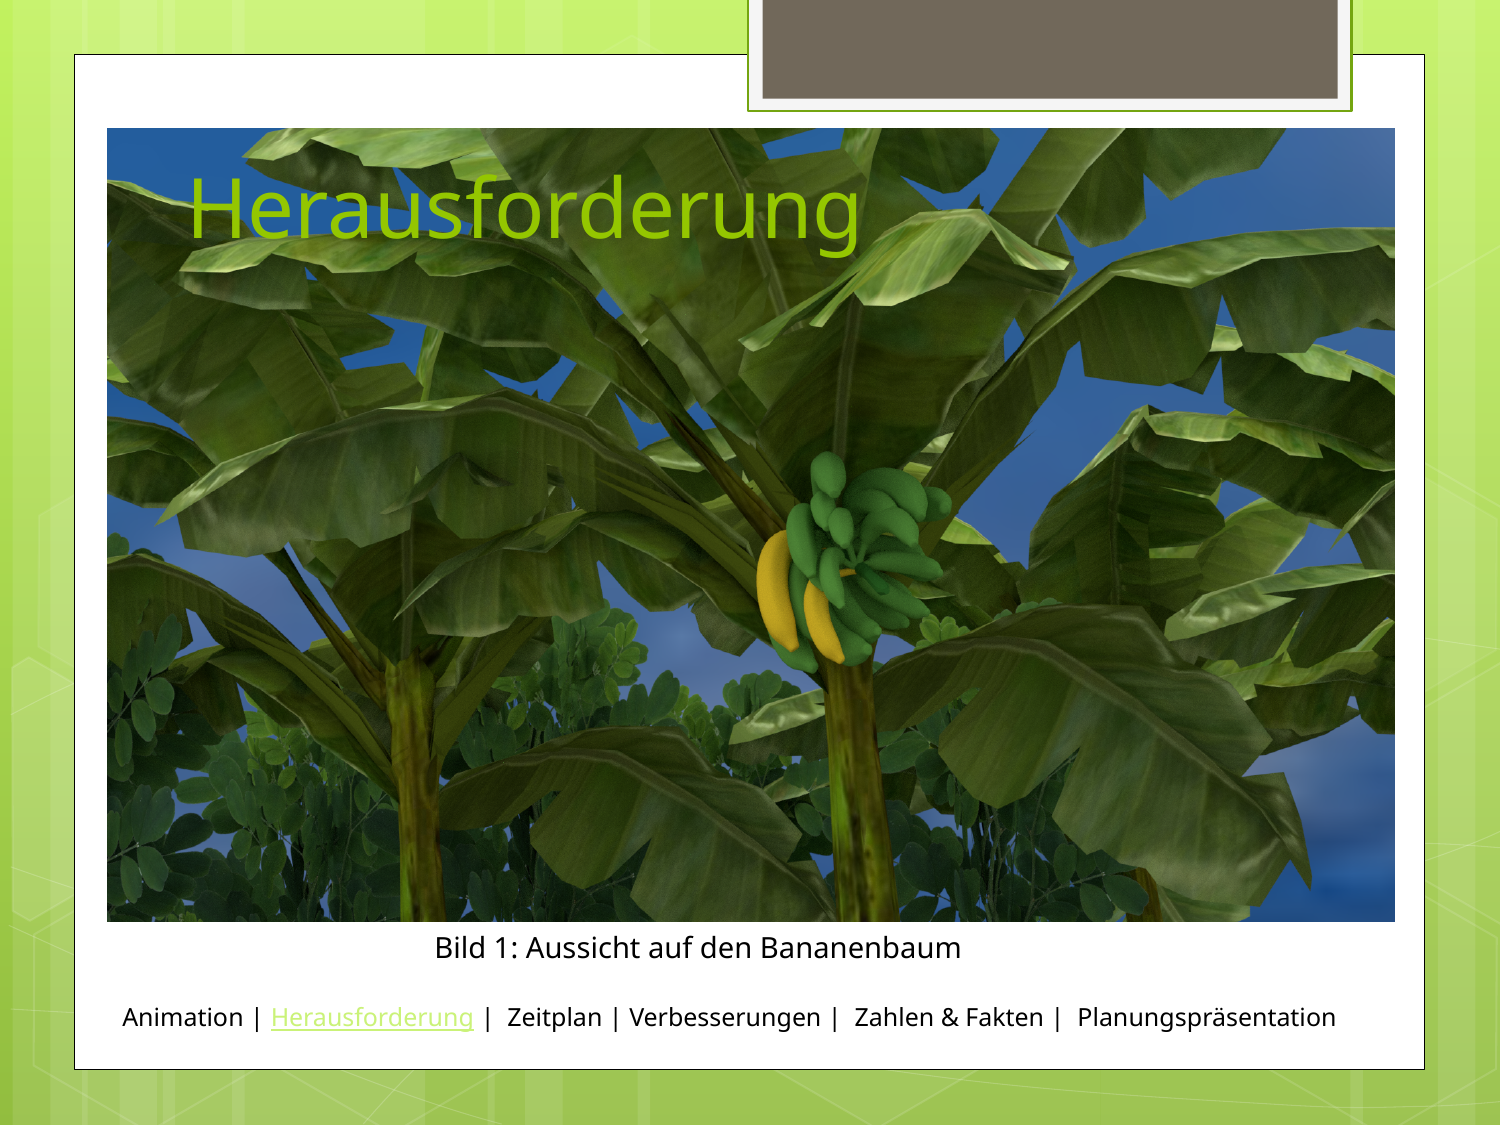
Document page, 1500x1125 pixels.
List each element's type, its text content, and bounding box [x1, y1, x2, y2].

text_box Bild 1: Aussicht auf den Bananenbaum [419, 931, 1020, 972]
footer Animation | Herausforderung | Zeitplan | Verbesserungen | Zahlen & Fakten | Planungspräsentation [107, 986, 1395, 1047]
title Herausforderung [171, 74, 1324, 126]
picture [107, 128, 1395, 922]
